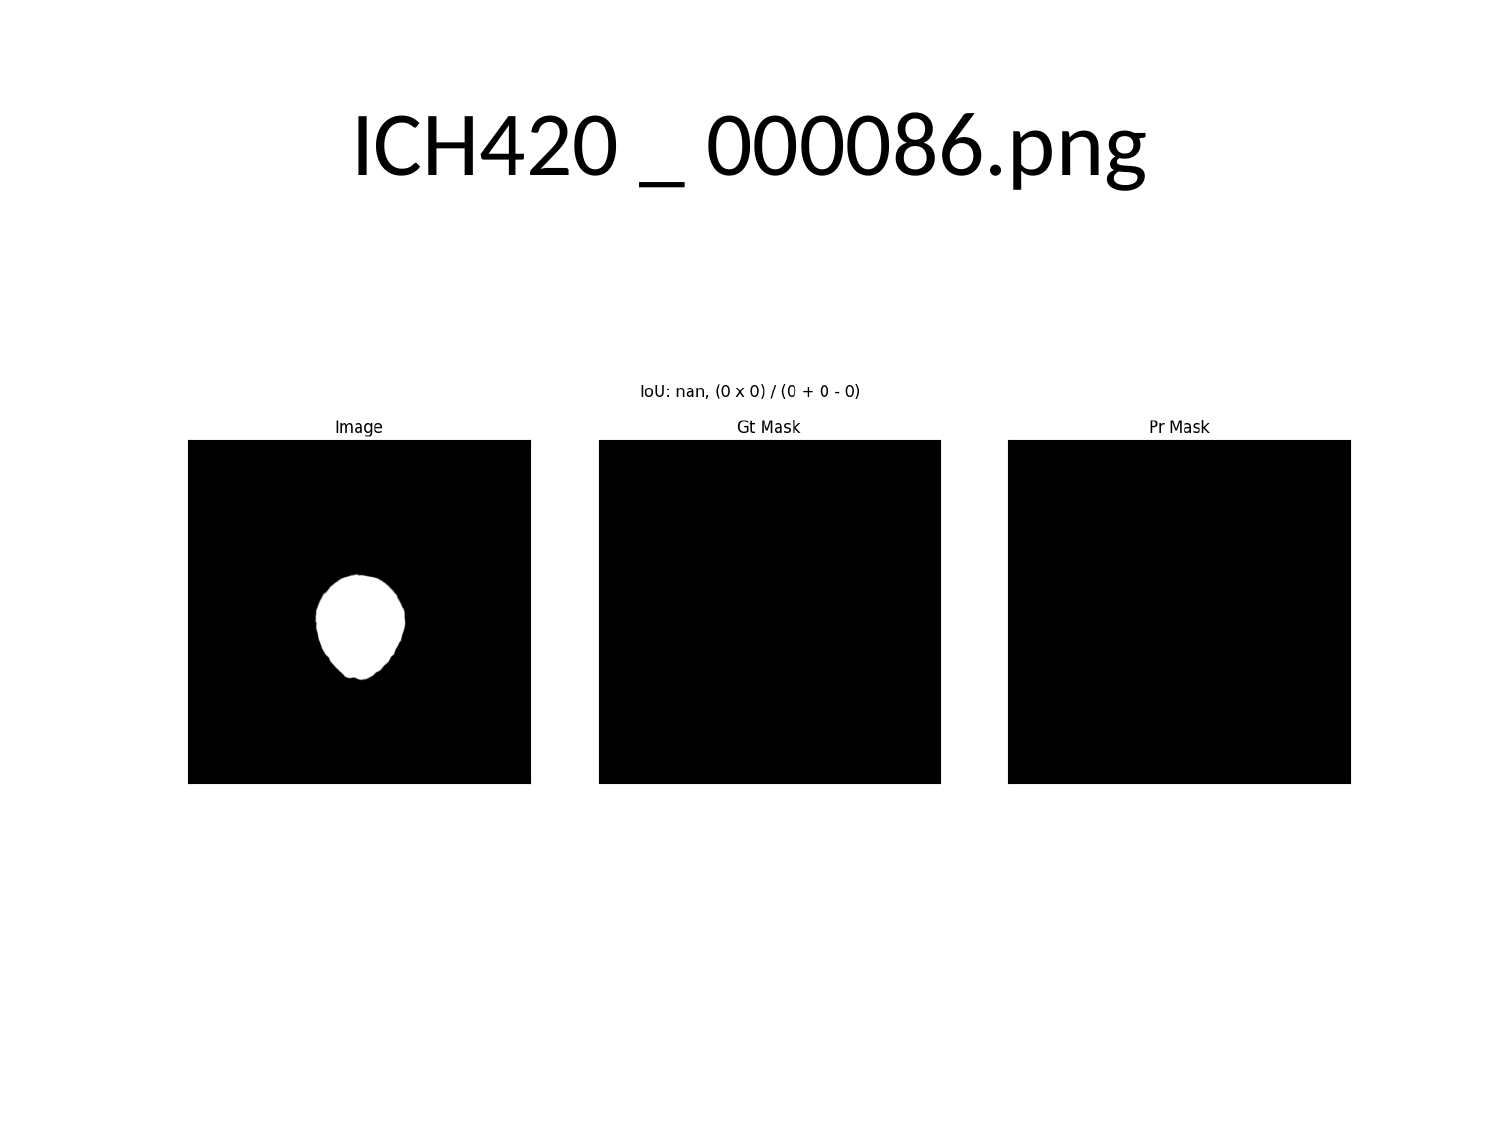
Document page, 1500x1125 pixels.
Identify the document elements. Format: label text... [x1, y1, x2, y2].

title ICH420 _ 000086.png [75, 45, 1425, 233]
picture [0, 374, 1500, 844]
